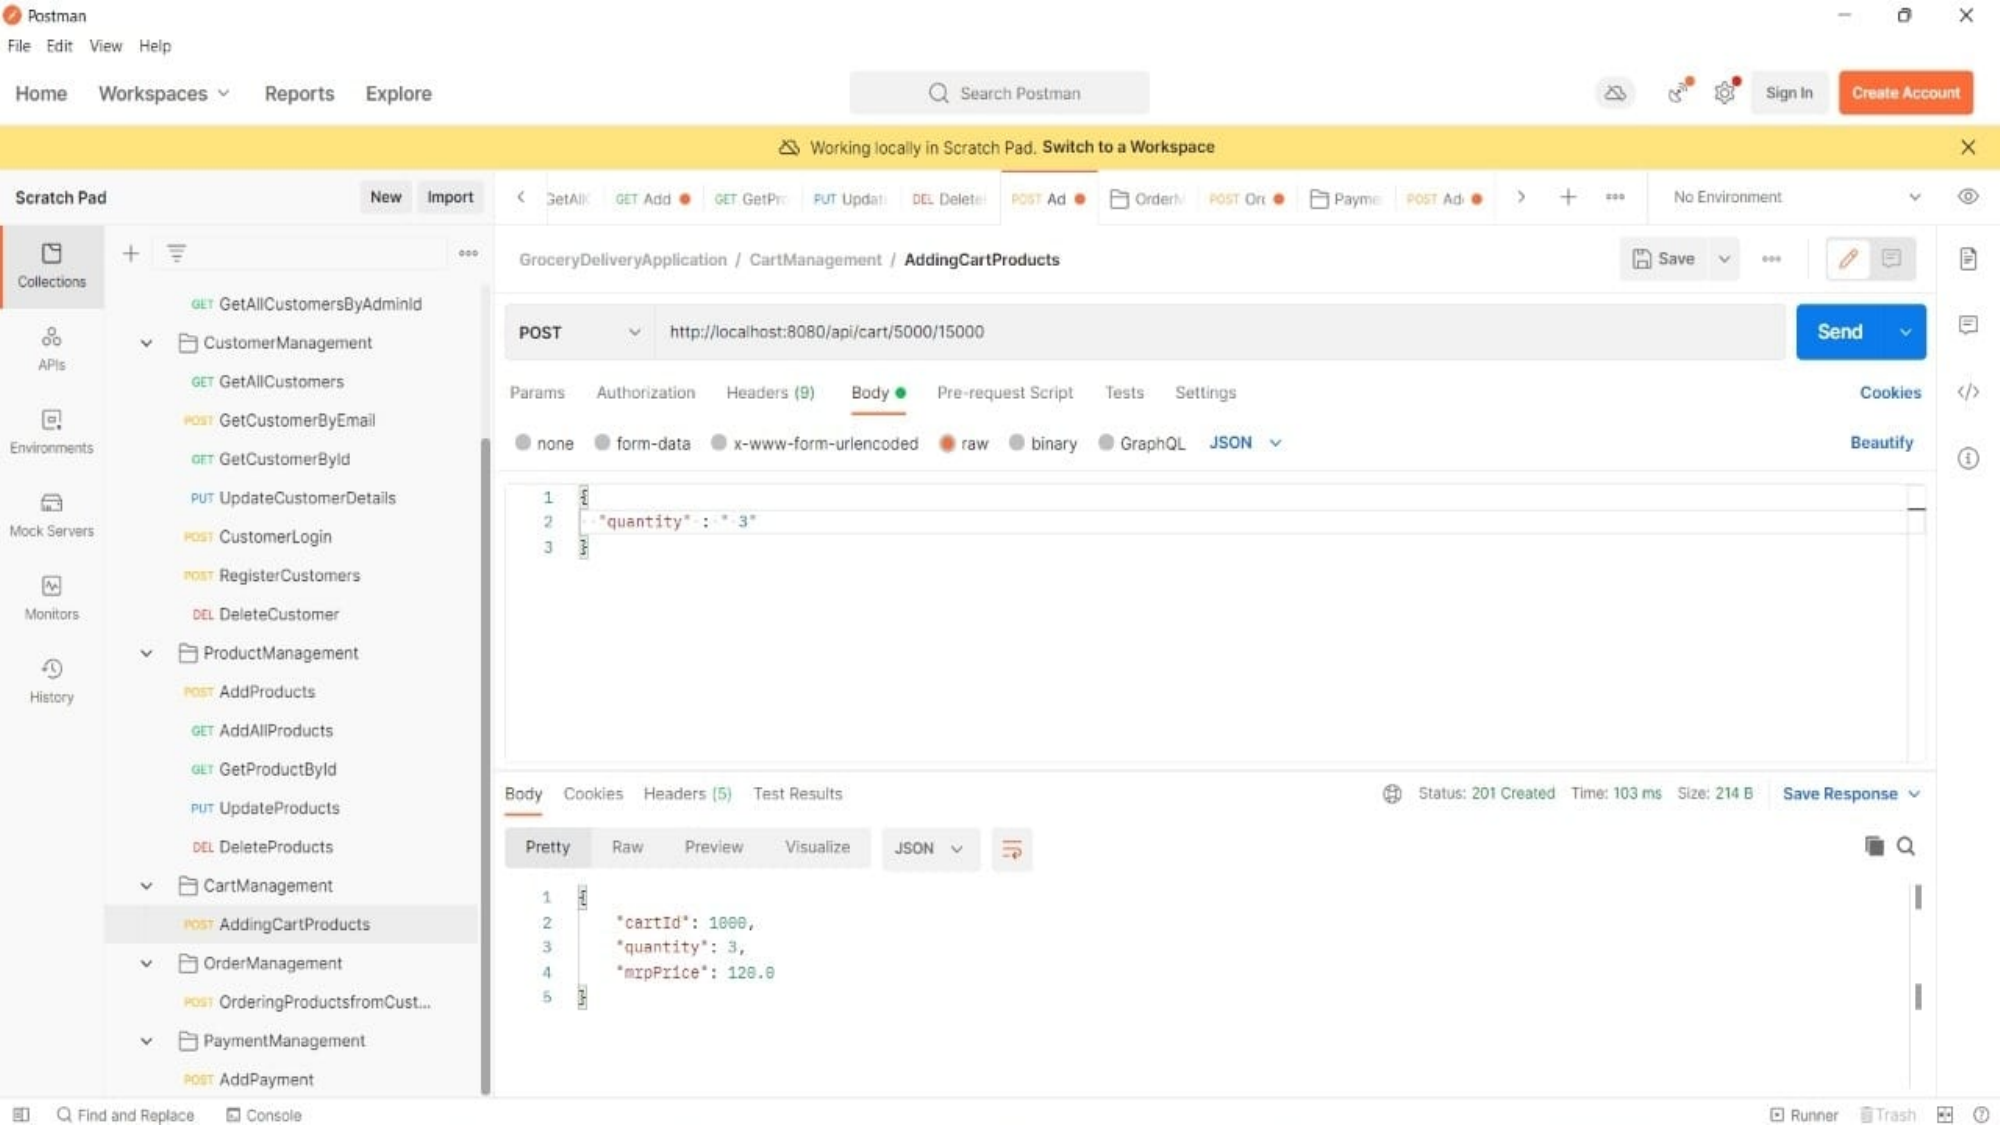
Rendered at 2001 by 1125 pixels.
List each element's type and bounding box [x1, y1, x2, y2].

list [0, 0, 2000, 1125]
